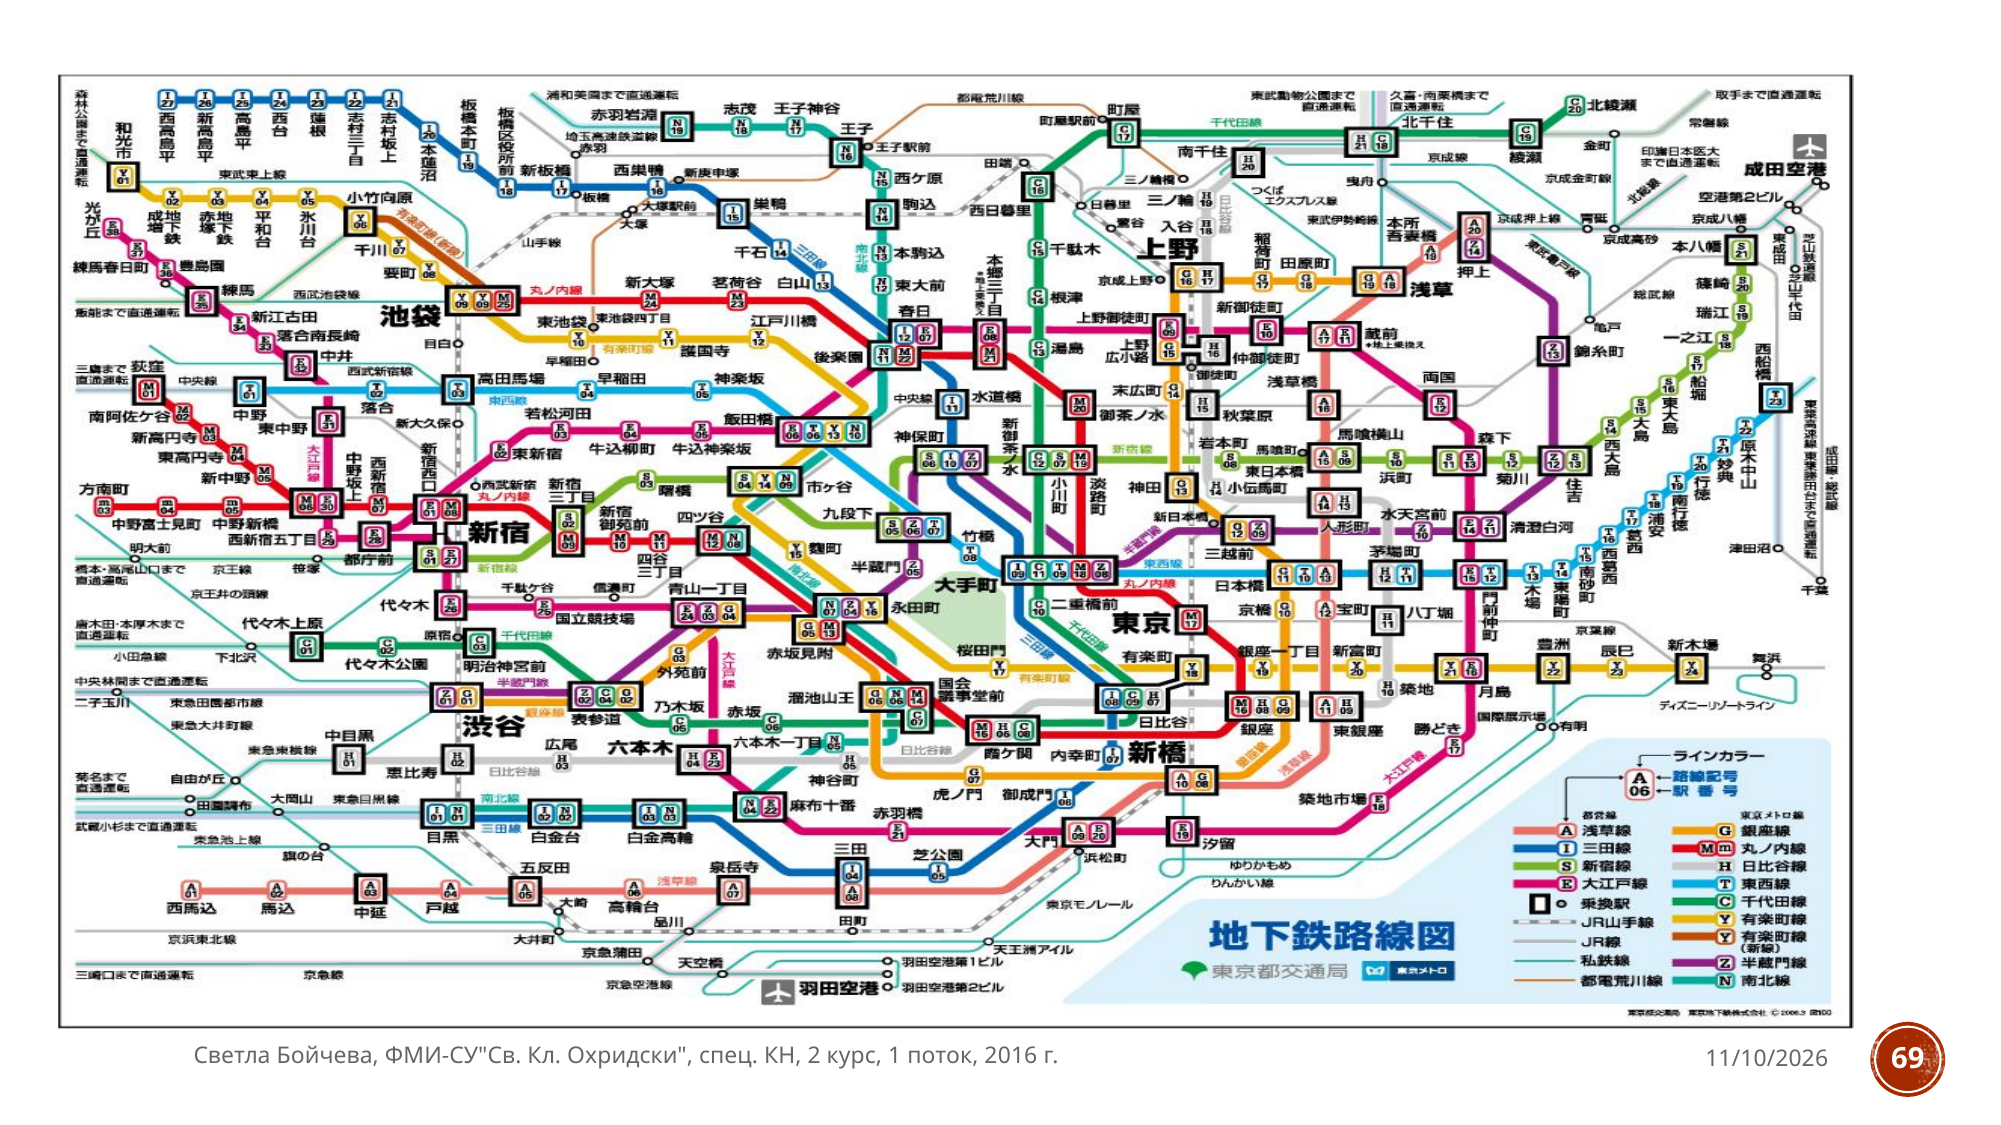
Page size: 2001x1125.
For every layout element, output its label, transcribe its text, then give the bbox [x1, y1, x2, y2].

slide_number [1306, 1029, 1844, 1089]
slide_number 69 [1855, 1028, 1961, 1089]
footer Светла Бойчева, ФМИ-СУ"Св. Кл. Охридски", спец. КН, 2 курс, 1 поток, 2016 г. [178, 1029, 1102, 1089]
picture [57, 73, 1854, 1029]
